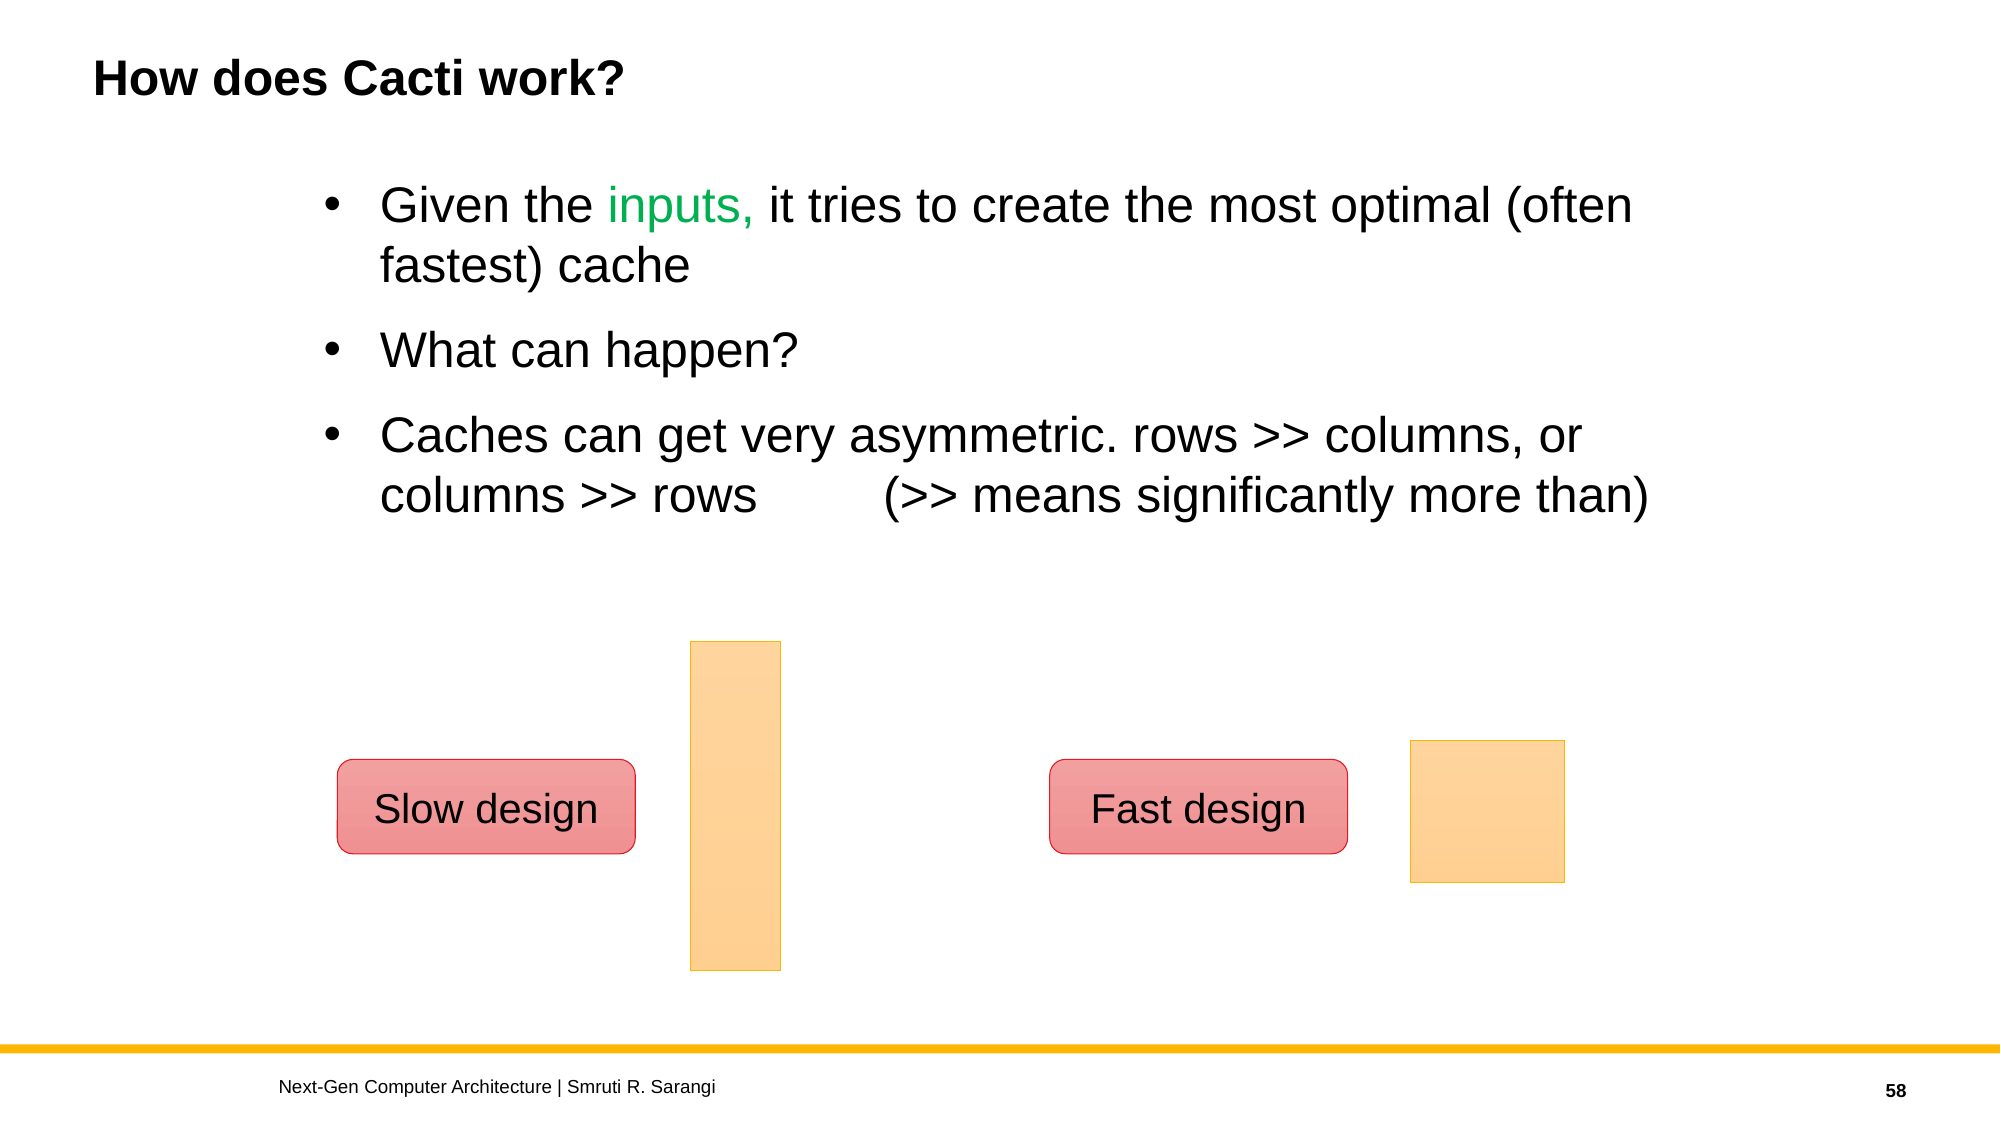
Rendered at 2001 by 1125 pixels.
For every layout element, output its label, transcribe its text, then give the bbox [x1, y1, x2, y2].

title How does Cacti work? [78, 45, 1578, 180]
text_box [1410, 740, 1565, 883]
slide_number 58 [1711, 1071, 1922, 1109]
text_box Slow design [336, 758, 636, 855]
text_box [690, 641, 781, 971]
footer Next-Gen Computer Architecture | Smruti R. Sarangi [263, 1067, 1464, 1105]
list Given the inputs, it tries to create the most optimal (often fastest) cache What can happen? Caches can get very asymmetric. rows >> columns, or columns >> rows (>> means significantly more than) [308, 165, 1710, 582]
text_box Fast design [1049, 758, 1349, 855]
